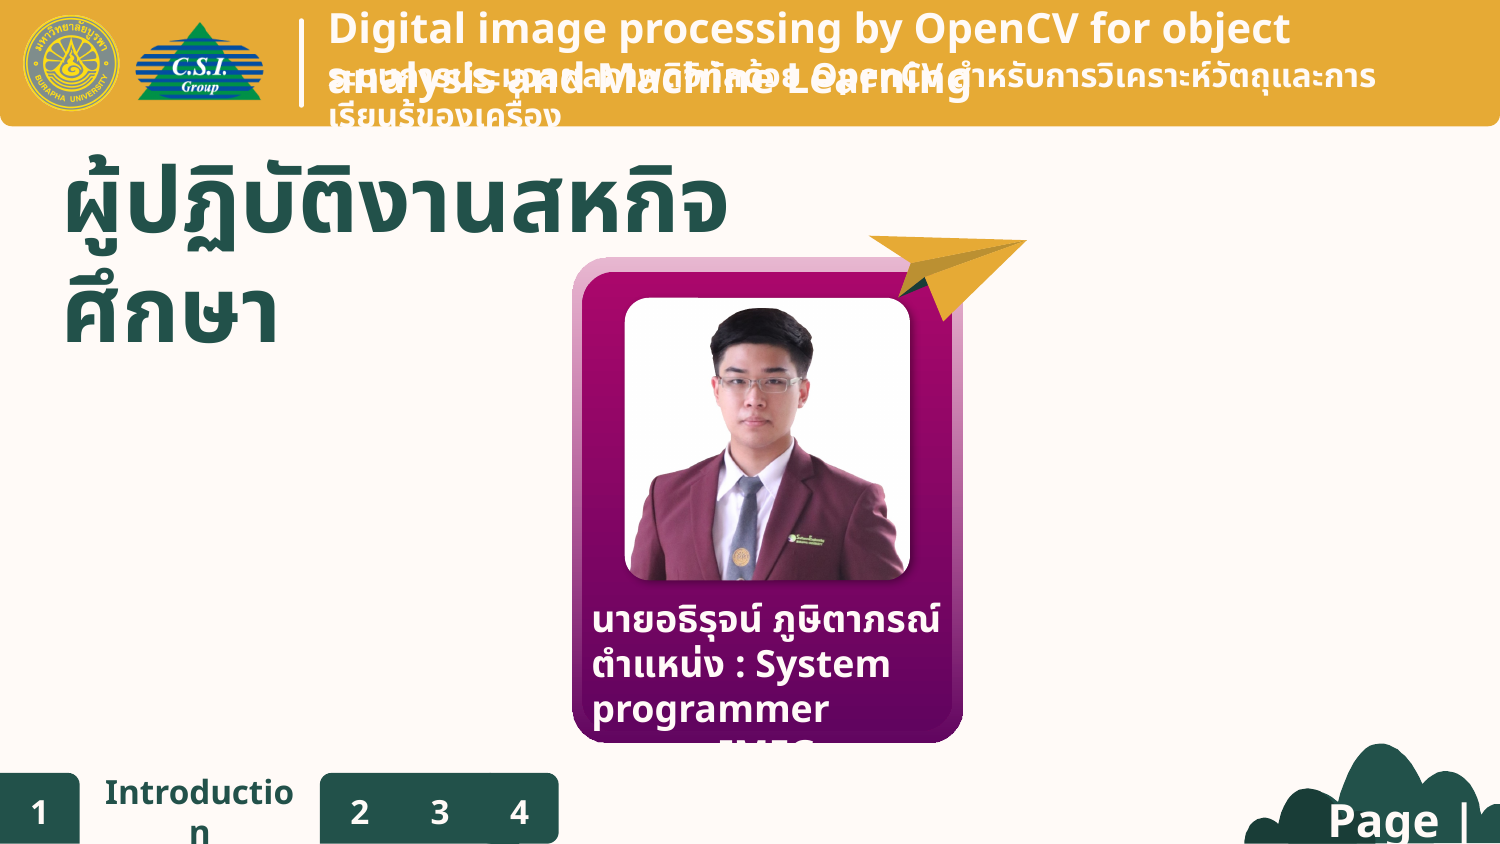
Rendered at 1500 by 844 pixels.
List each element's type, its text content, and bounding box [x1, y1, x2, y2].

text_box ผู้ปฏิบัติงานสหกิจศึกษา [46, 133, 812, 241]
text_box Digital image processing by OpenCV for object analysis and Machine Learning [312, 20, 1482, 83]
text_box [0, 0, 1500, 129]
text_box 2 [327, 779, 393, 844]
picture [18, 10, 124, 116]
picture [133, 20, 267, 102]
text_box [476, 770, 561, 844]
text_box [0, 772, 80, 844]
text_box 4 [487, 779, 552, 844]
text_box Introduction [86, 779, 313, 844]
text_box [571, 235, 1027, 748]
text_box ระบบการประมวลผลภาพดิจิทัลด้วย OpenCV สำหรับการวิเคราะห์วัตถุและการเรียนรู้ของเครื่อง [312, 63, 1454, 126]
text_box 3 [407, 779, 473, 844]
text_box 1 [7, 779, 72, 844]
text_box [319, 772, 483, 844]
